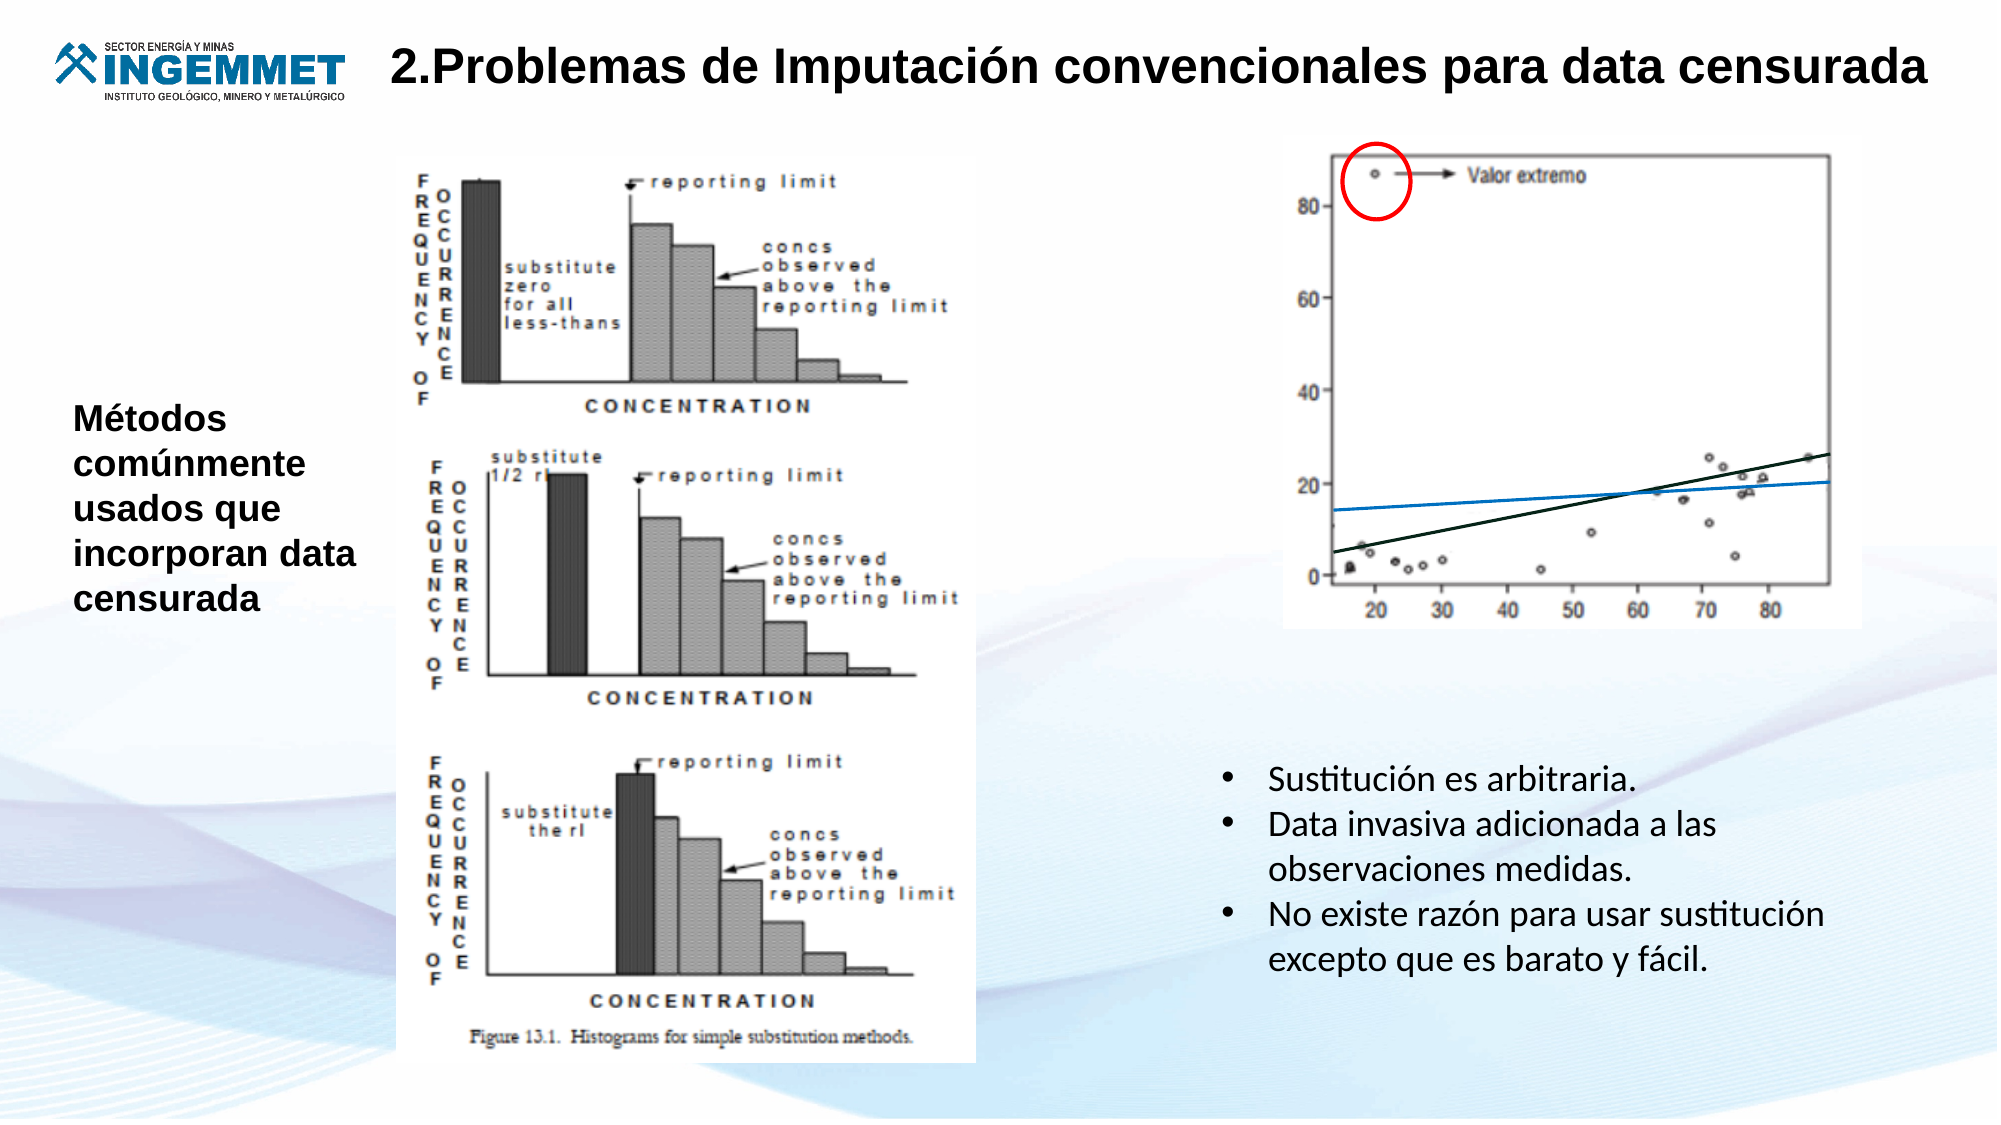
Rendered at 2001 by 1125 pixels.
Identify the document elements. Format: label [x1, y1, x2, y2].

text_box [1333, 481, 1831, 511]
text_box [1333, 517, 1831, 553]
picture [0, 0, 1997, 1119]
text_box [1333, 453, 1831, 481]
